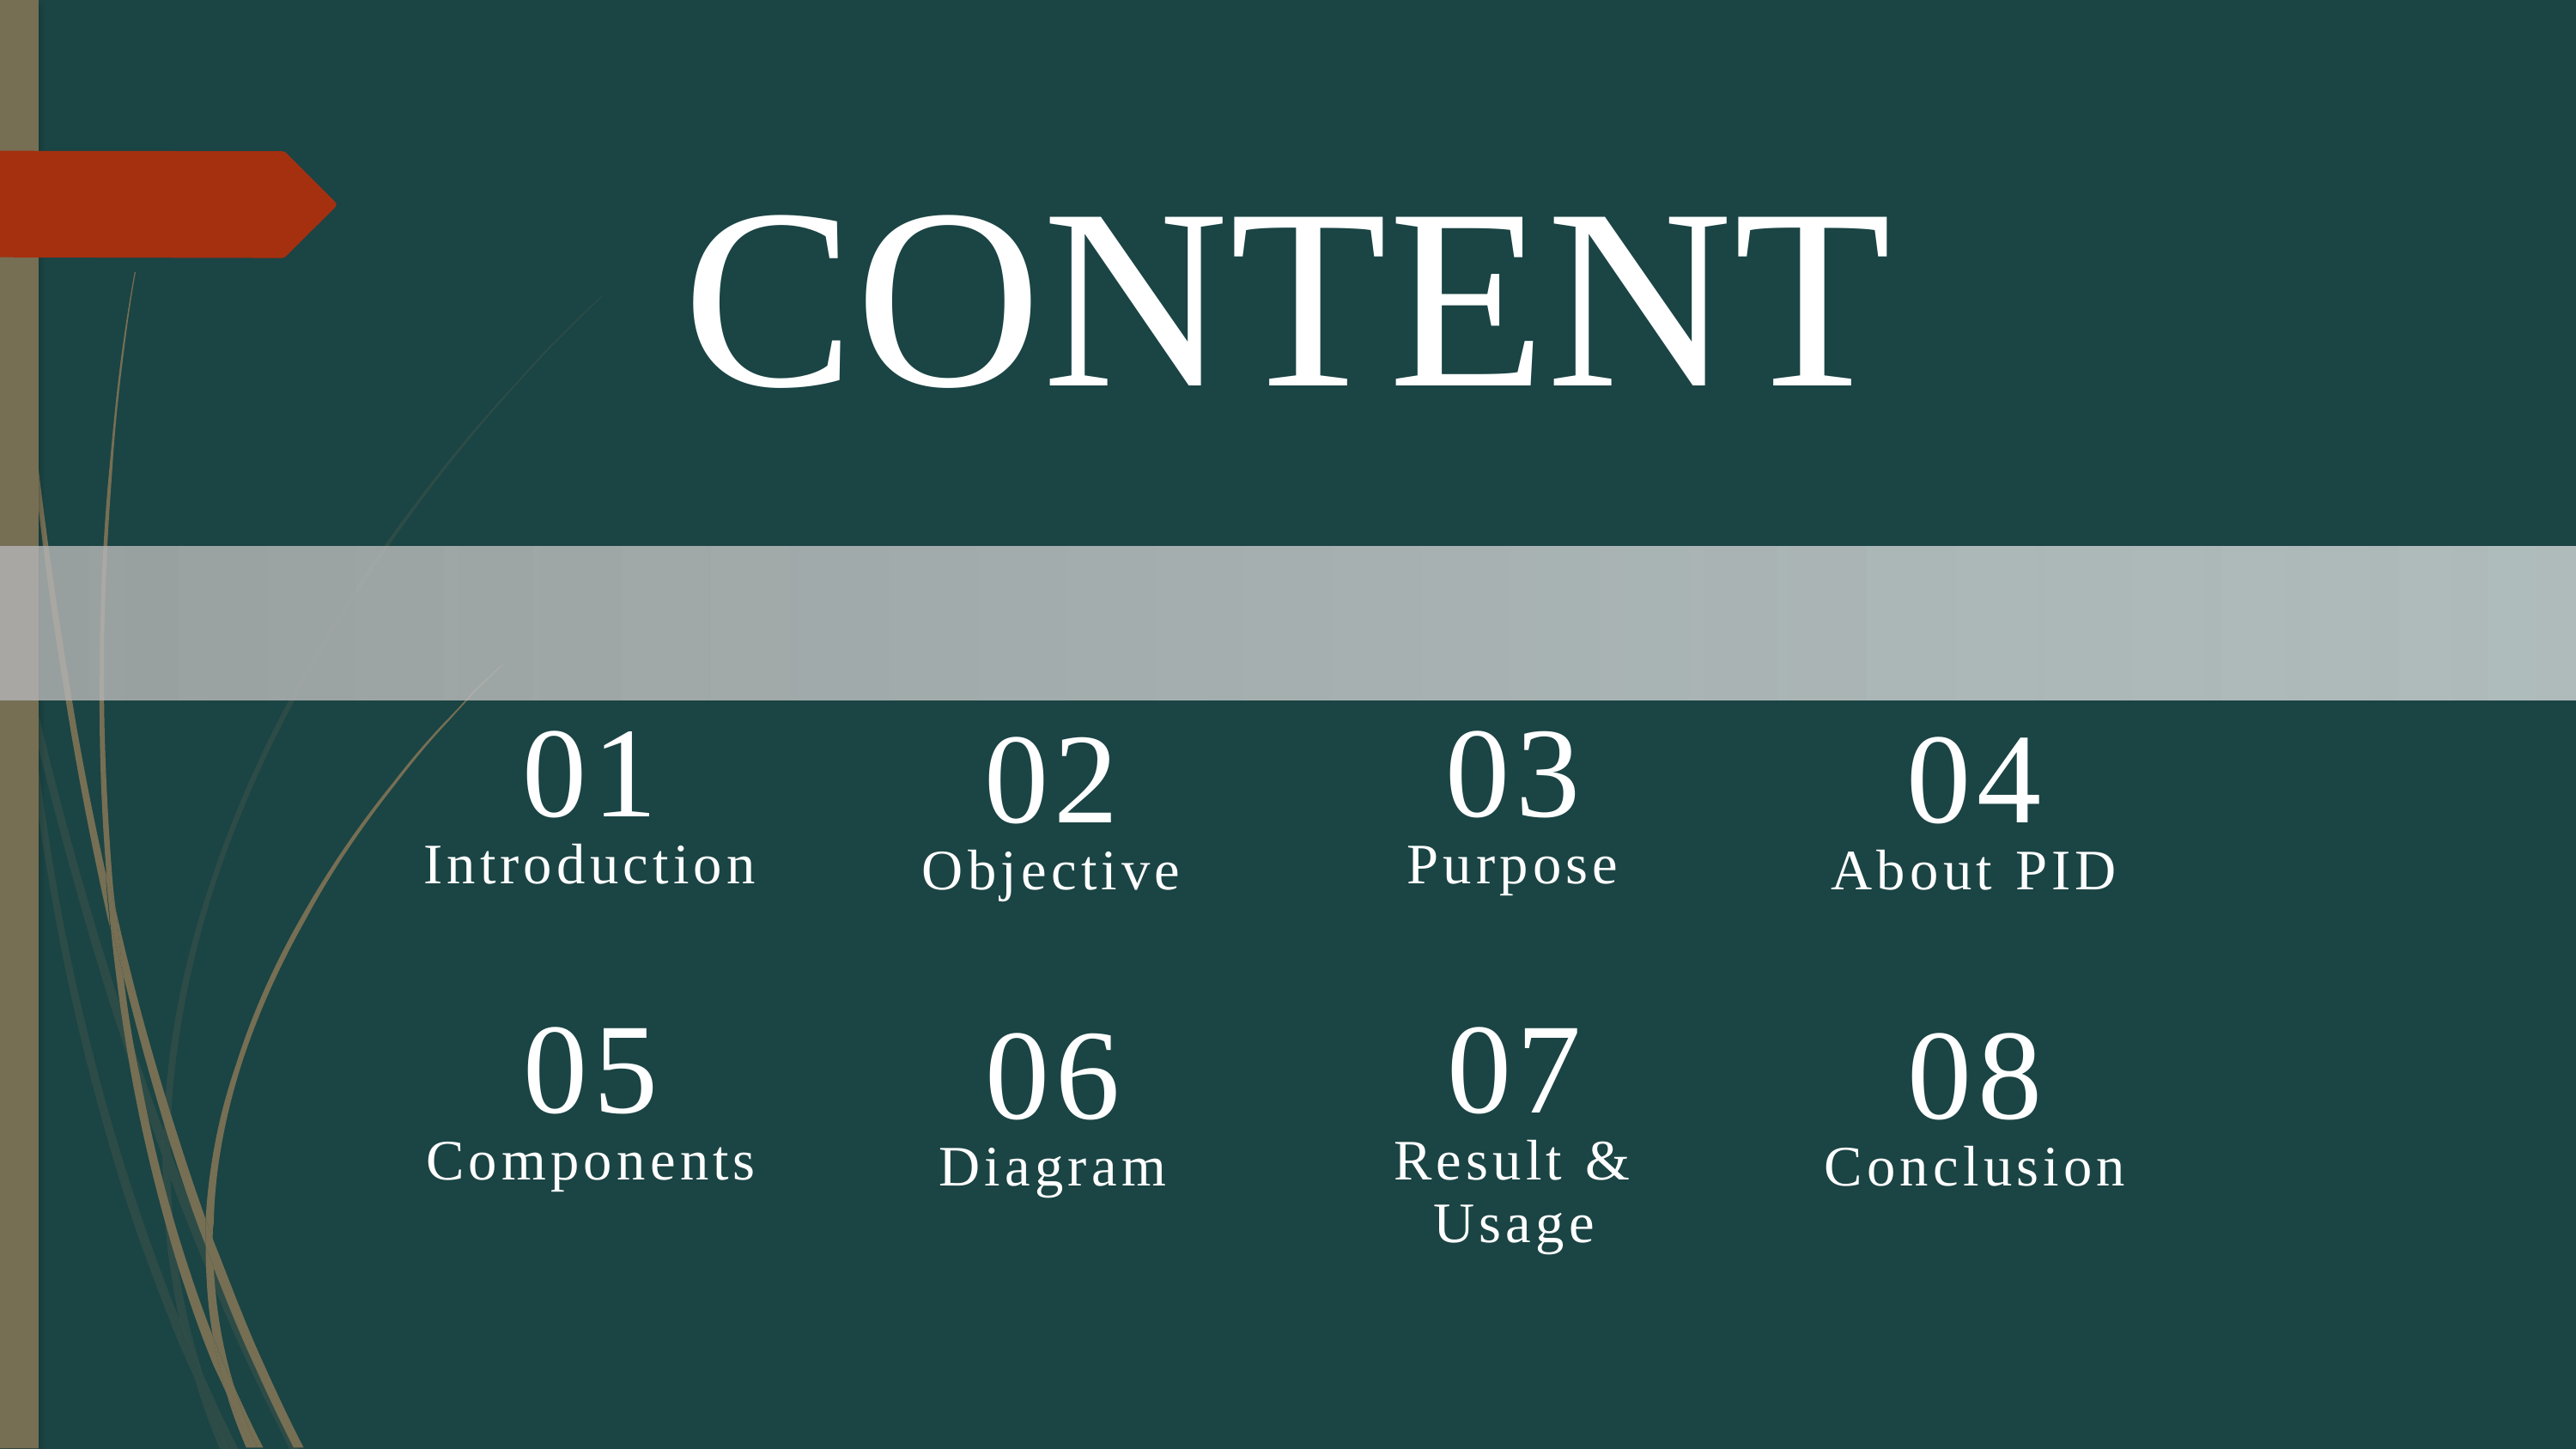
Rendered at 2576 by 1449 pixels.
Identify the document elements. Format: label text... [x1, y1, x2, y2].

text_box 07 [1384, 984, 1644, 1129]
text_box Result & Usage [1370, 1129, 1708, 1254]
text_box Introduction [396, 833, 783, 895]
text_box 06 [922, 990, 1182, 1135]
text_box Components [398, 1129, 785, 1192]
text_box Purpose [1370, 833, 1706, 895]
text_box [1211, 0, 1365, 1449]
text_box 08 [1845, 990, 2105, 1135]
text_box 02 [921, 694, 1182, 839]
text_box 01 [460, 688, 720, 833]
text_box CONTENT [641, 191, 1207, 438]
text_box Objective [858, 839, 1207, 902]
text_box 04 [1844, 694, 2104, 839]
text_box CONTENT [1370, 191, 1934, 438]
text_box Conclusion [1782, 1135, 2169, 1198]
text_box About PID [1780, 839, 2167, 902]
text_box 05 [461, 984, 721, 1129]
text_box 03 [1382, 688, 1643, 833]
text_box Diagram [859, 1135, 1207, 1198]
